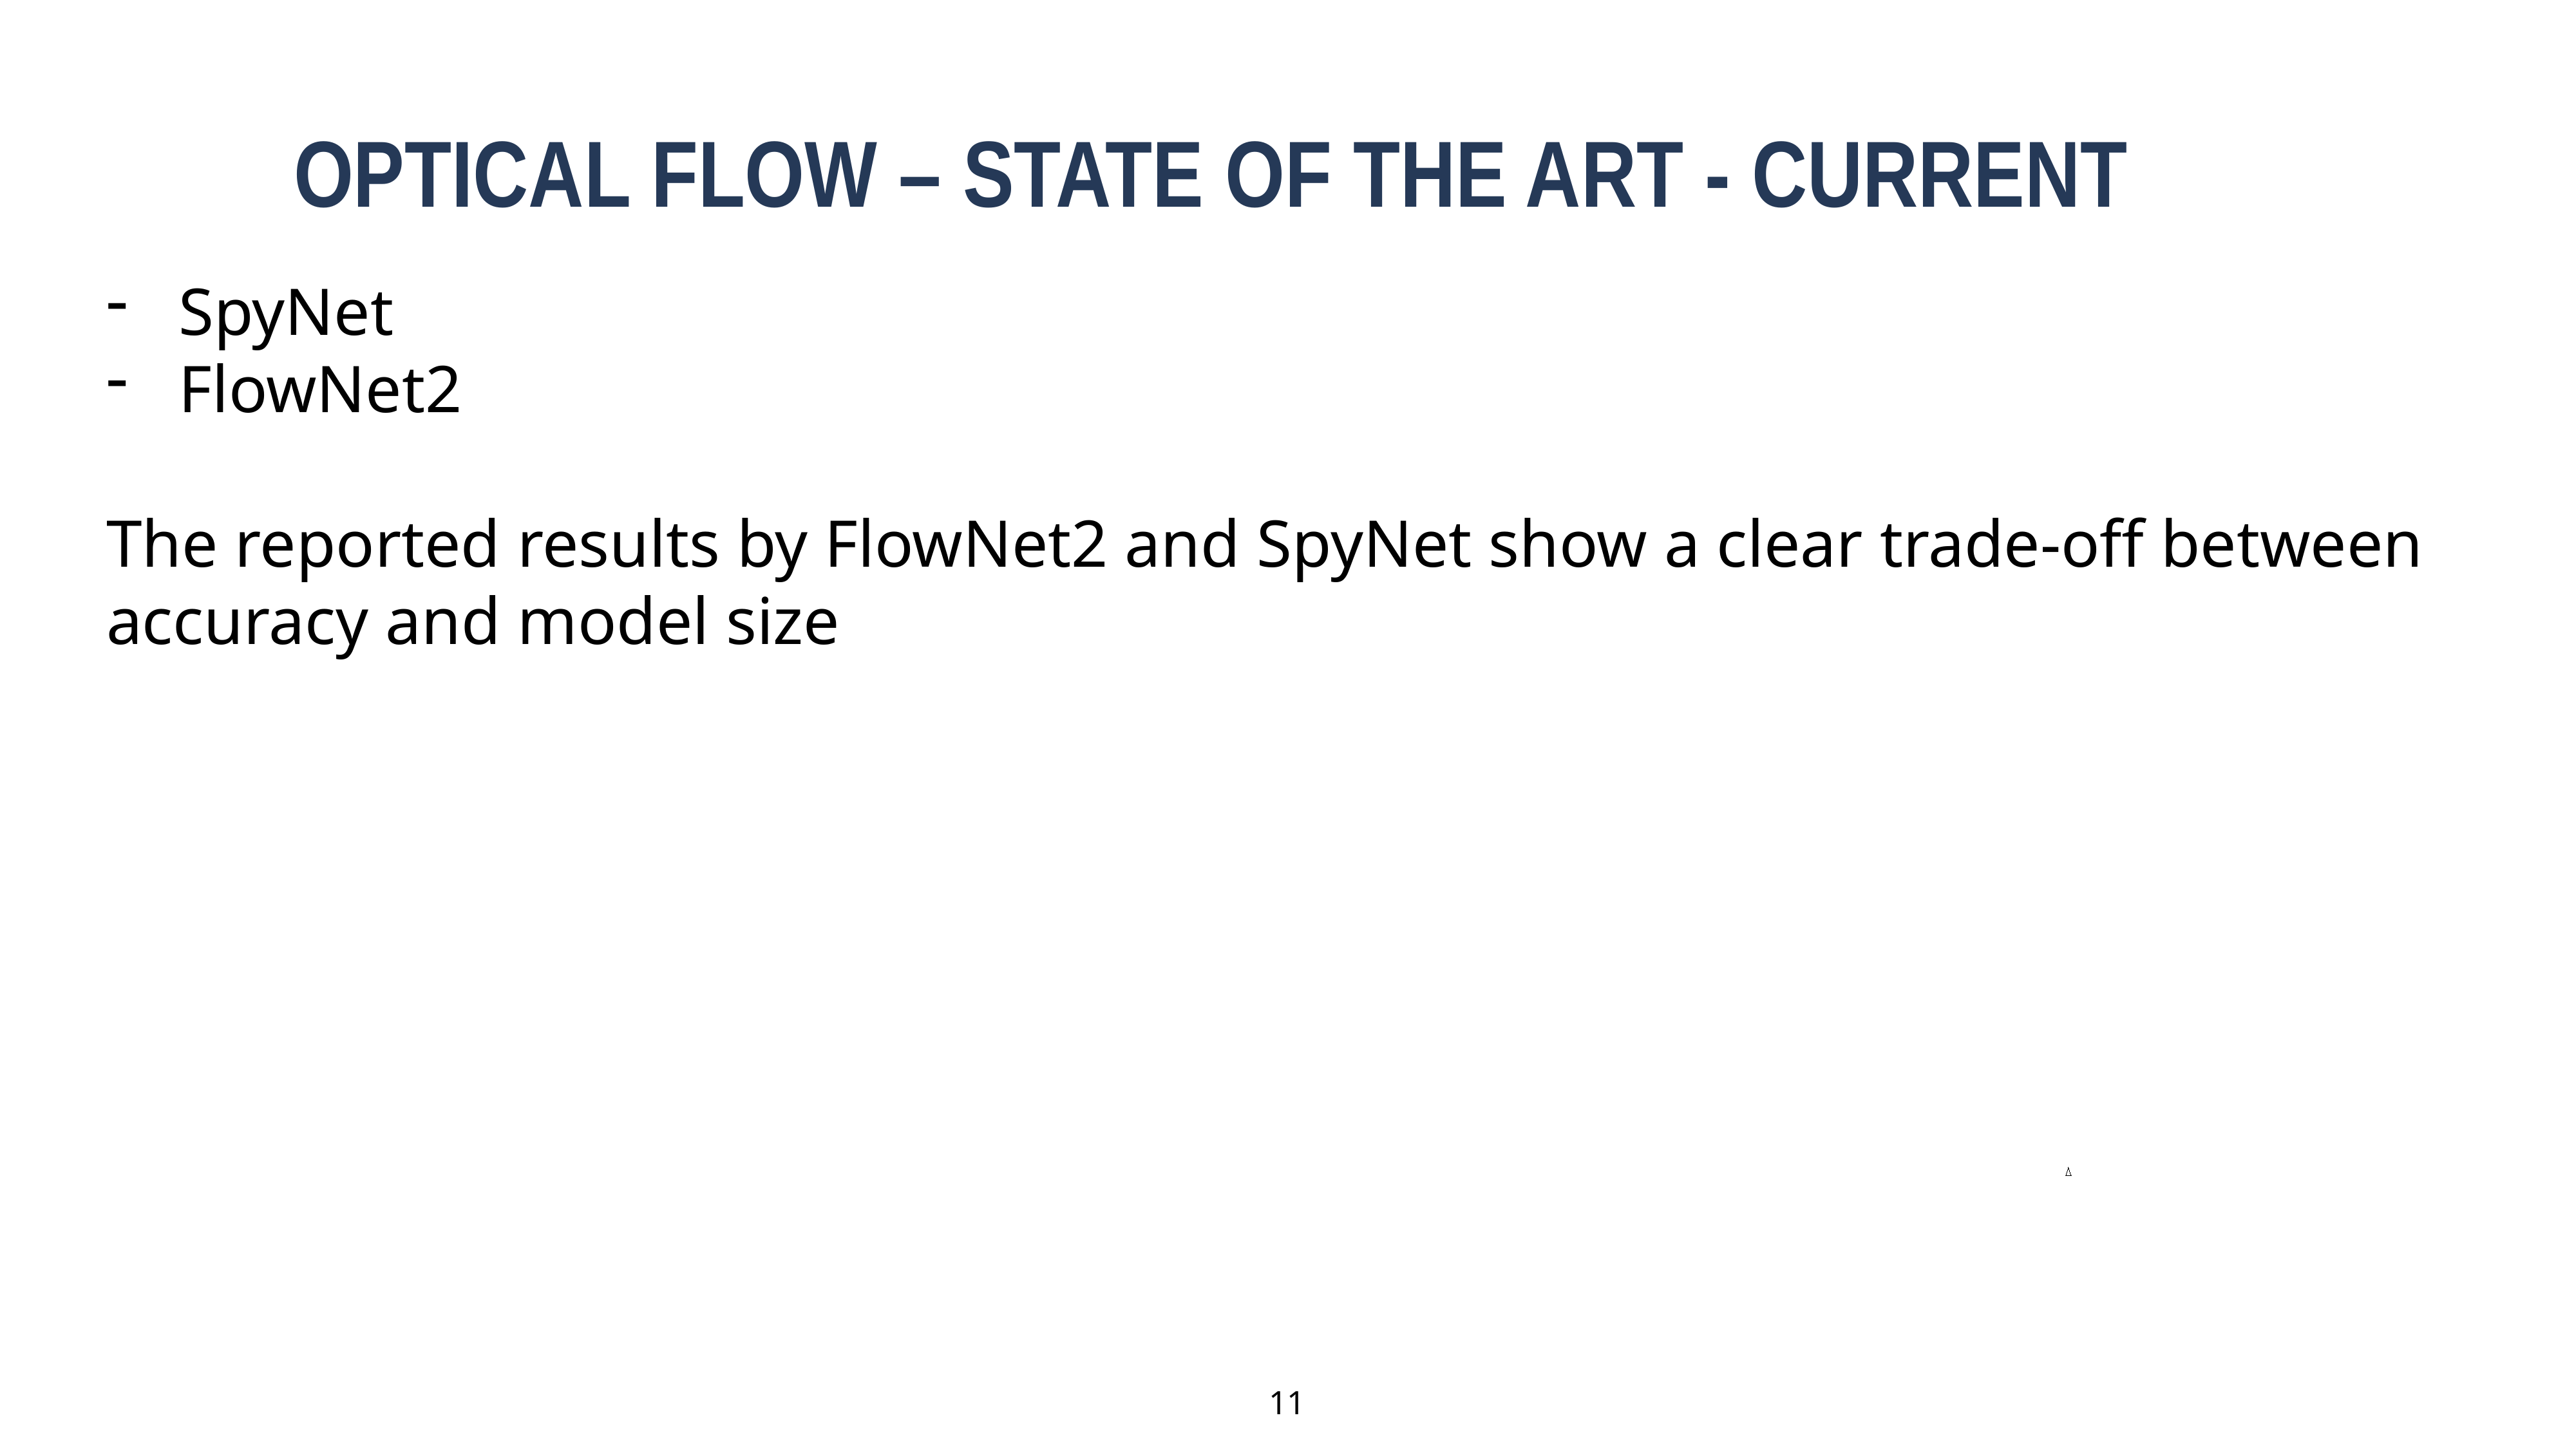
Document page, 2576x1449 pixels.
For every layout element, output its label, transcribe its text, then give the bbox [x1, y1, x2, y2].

text_box [2065, 1167, 2072, 1176]
text_box SpyNet FlowNet2 The reported results by FlowNet2 and SpyNet show a clear trade-off between accuracy and model size [97, 266, 2465, 1287]
text_box Optical Flow – State of the art - Current [284, 101, 2238, 232]
slide_number 11 [1260, 1374, 1314, 1429]
